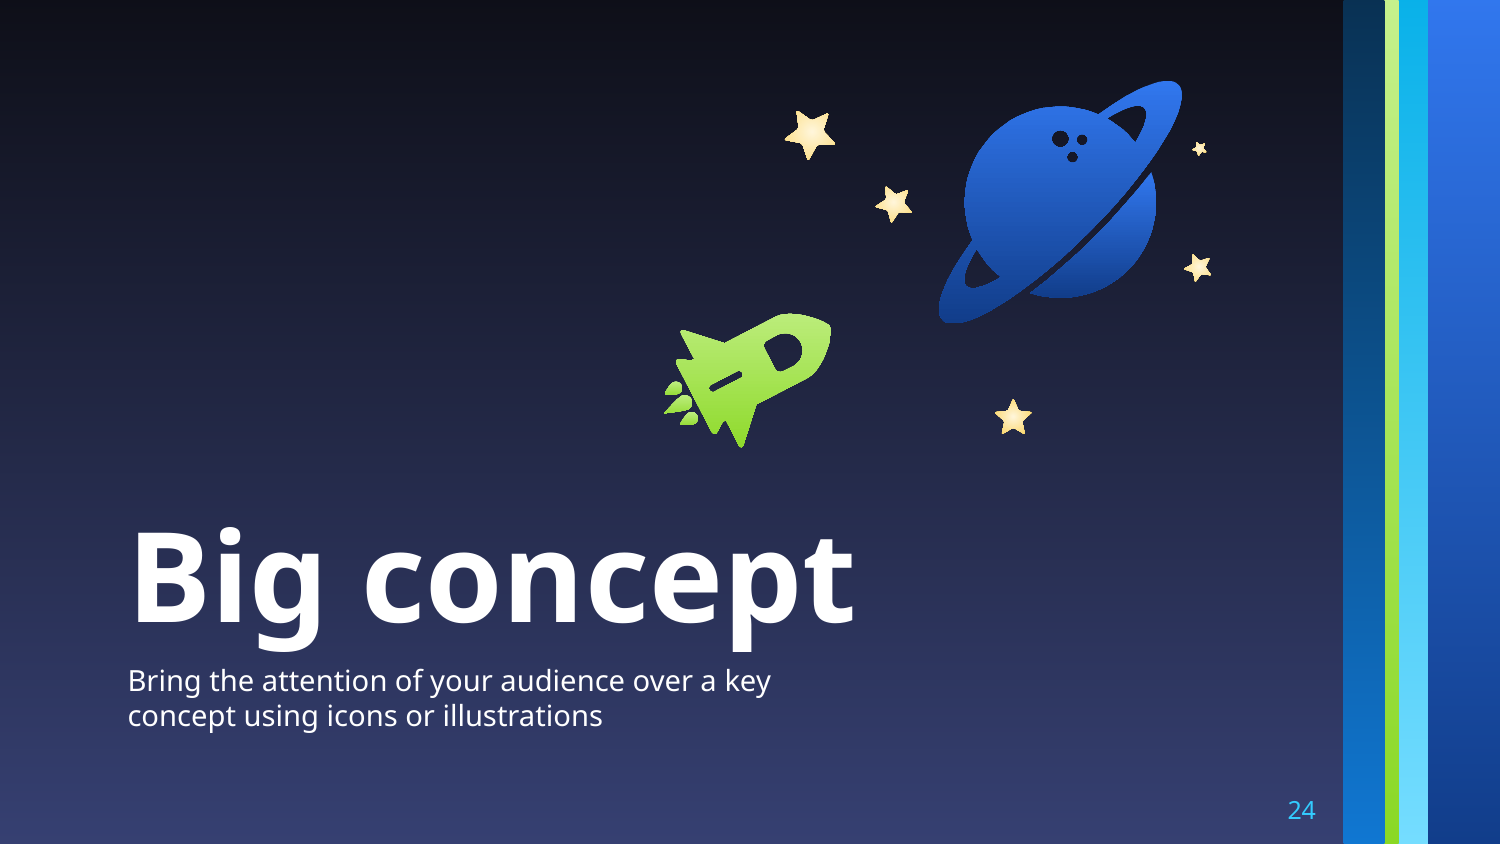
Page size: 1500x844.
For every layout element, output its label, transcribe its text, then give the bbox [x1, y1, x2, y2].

text_box [1187, 254, 1211, 282]
text_box [1192, 142, 1207, 156]
text_box [995, 399, 1032, 434]
slide_number 24 [1241, 779, 1332, 844]
title Big concept [112, 472, 1186, 663]
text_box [671, 299, 817, 445]
subtitle Bring the attention of your audience over a key concept using icons or illustrations [112, 647, 887, 776]
text_box [785, 111, 835, 160]
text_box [938, 80, 1182, 324]
text_box [875, 186, 912, 223]
